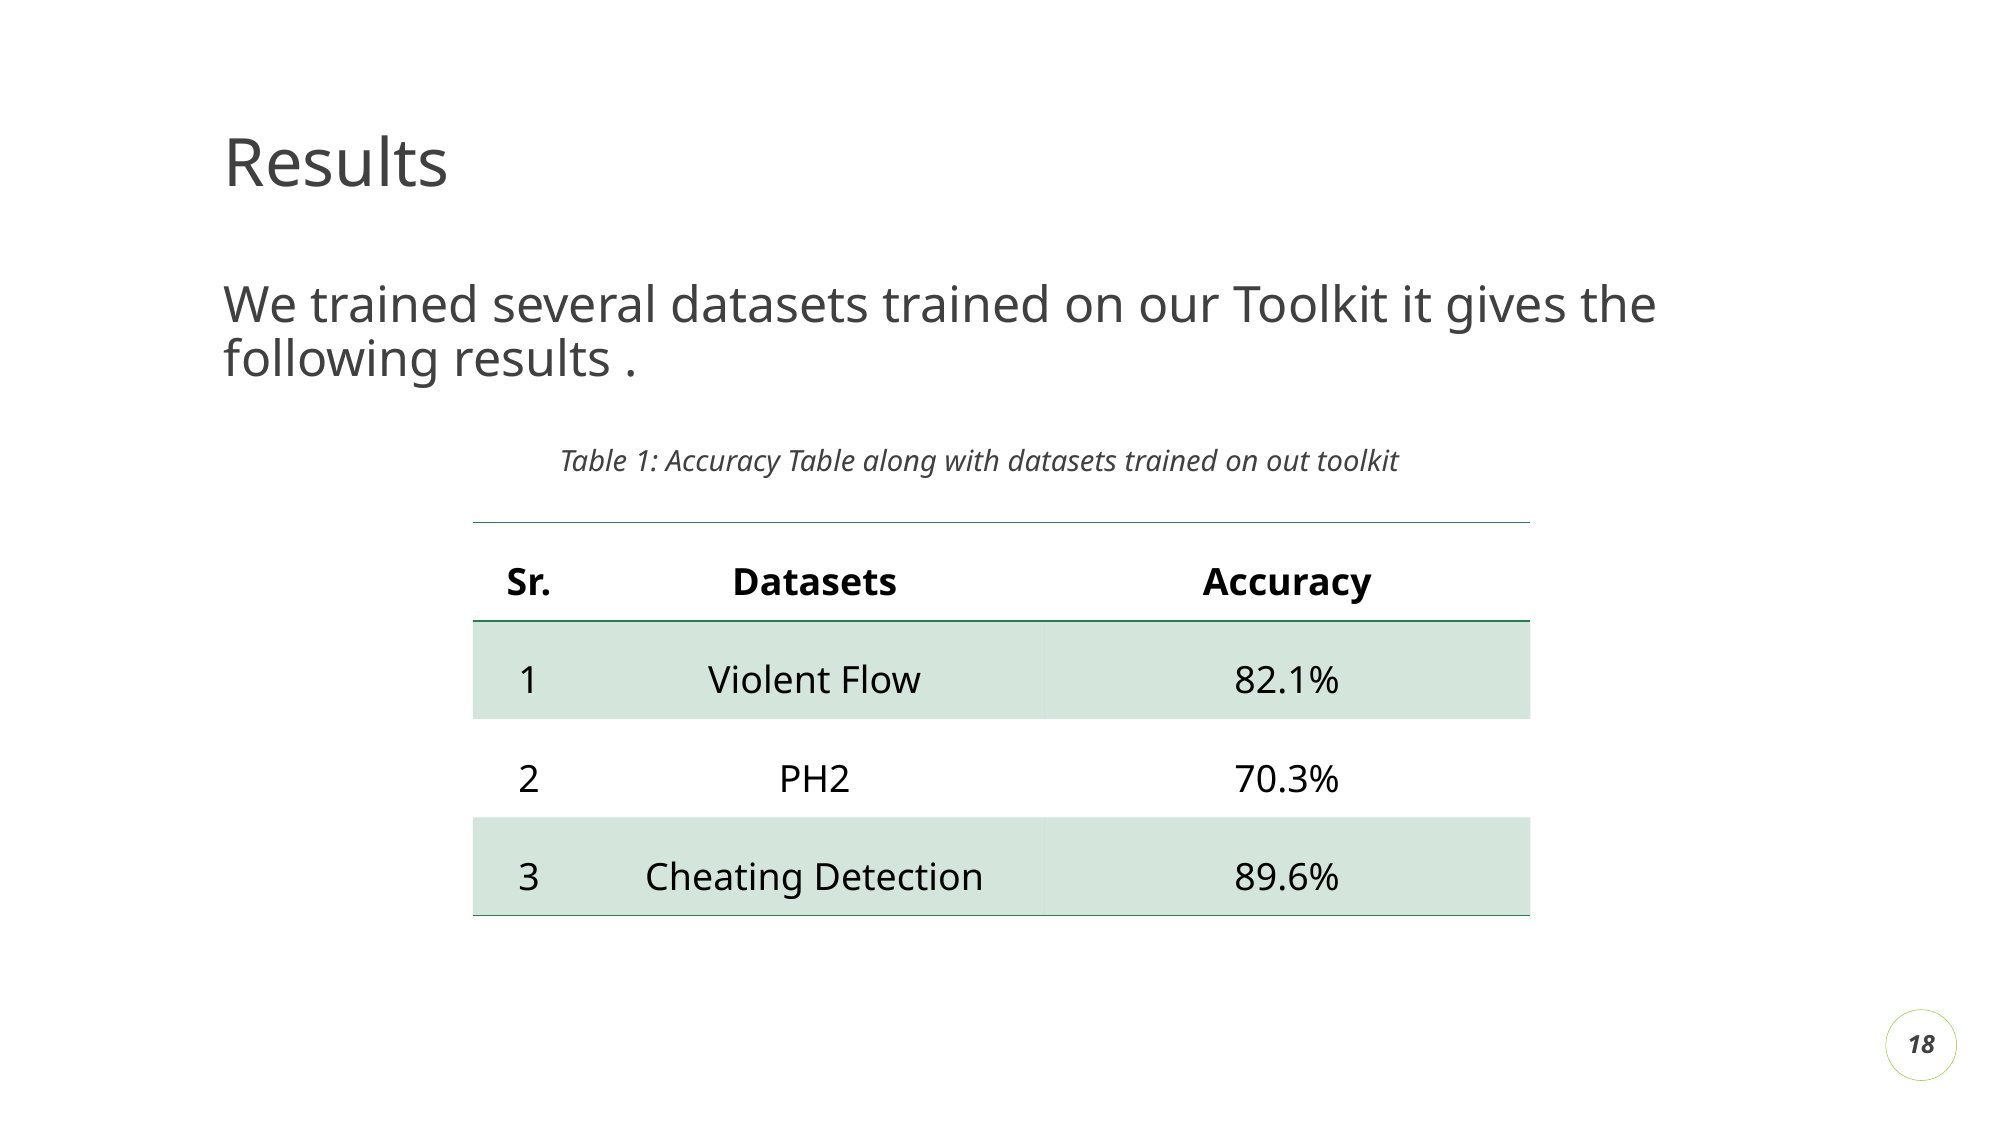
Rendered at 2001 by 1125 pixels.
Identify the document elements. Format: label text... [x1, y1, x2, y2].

table_cell 82.1% [1044, 622, 1530, 719]
table_cell 1 [473, 622, 585, 719]
table_header Datasets [585, 523, 1044, 620]
table_header Accuracy [1044, 523, 1530, 620]
table_header Sr. [473, 523, 585, 620]
table_cell 89.6% [1044, 817, 1530, 915]
slide_number 18 [1885, 1009, 1957, 1081]
table_cell Cheating Detection [585, 817, 1044, 915]
title Results [223, 128, 2000, 200]
list We trained several datasets trained on our Toolkit it gives the following results . [223, 279, 1749, 443]
table_cell Violent Flow [585, 622, 1044, 719]
table_cell PH2 [585, 719, 1044, 817]
table_cell 2 [473, 719, 585, 817]
text_box Table 1: Accuracy Table along with datasets trained on out toolkit [559, 442, 1412, 499]
table_cell 3 [473, 817, 585, 915]
table_cell 70.3% [1044, 719, 1530, 817]
